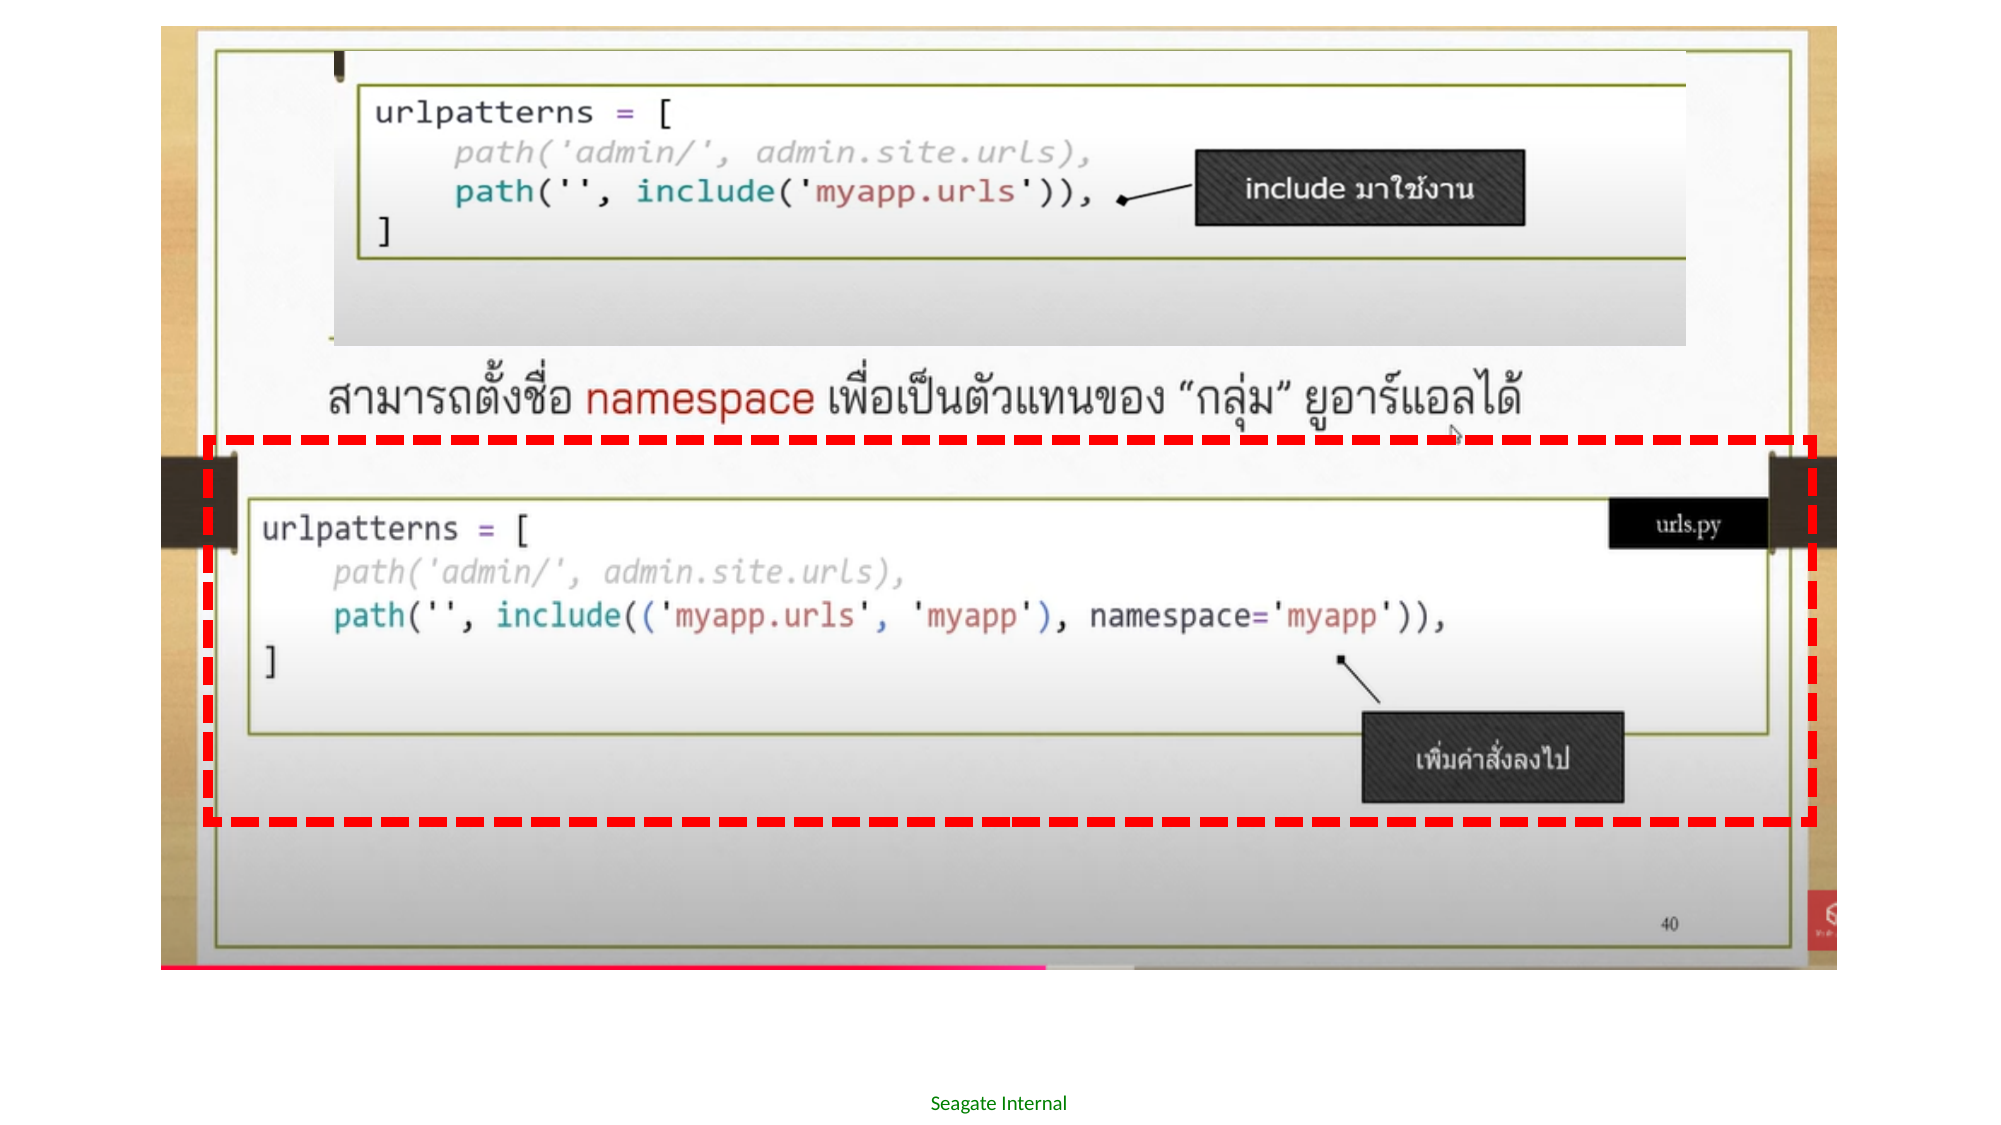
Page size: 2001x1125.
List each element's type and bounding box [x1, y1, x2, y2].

picture [160, 26, 1838, 970]
